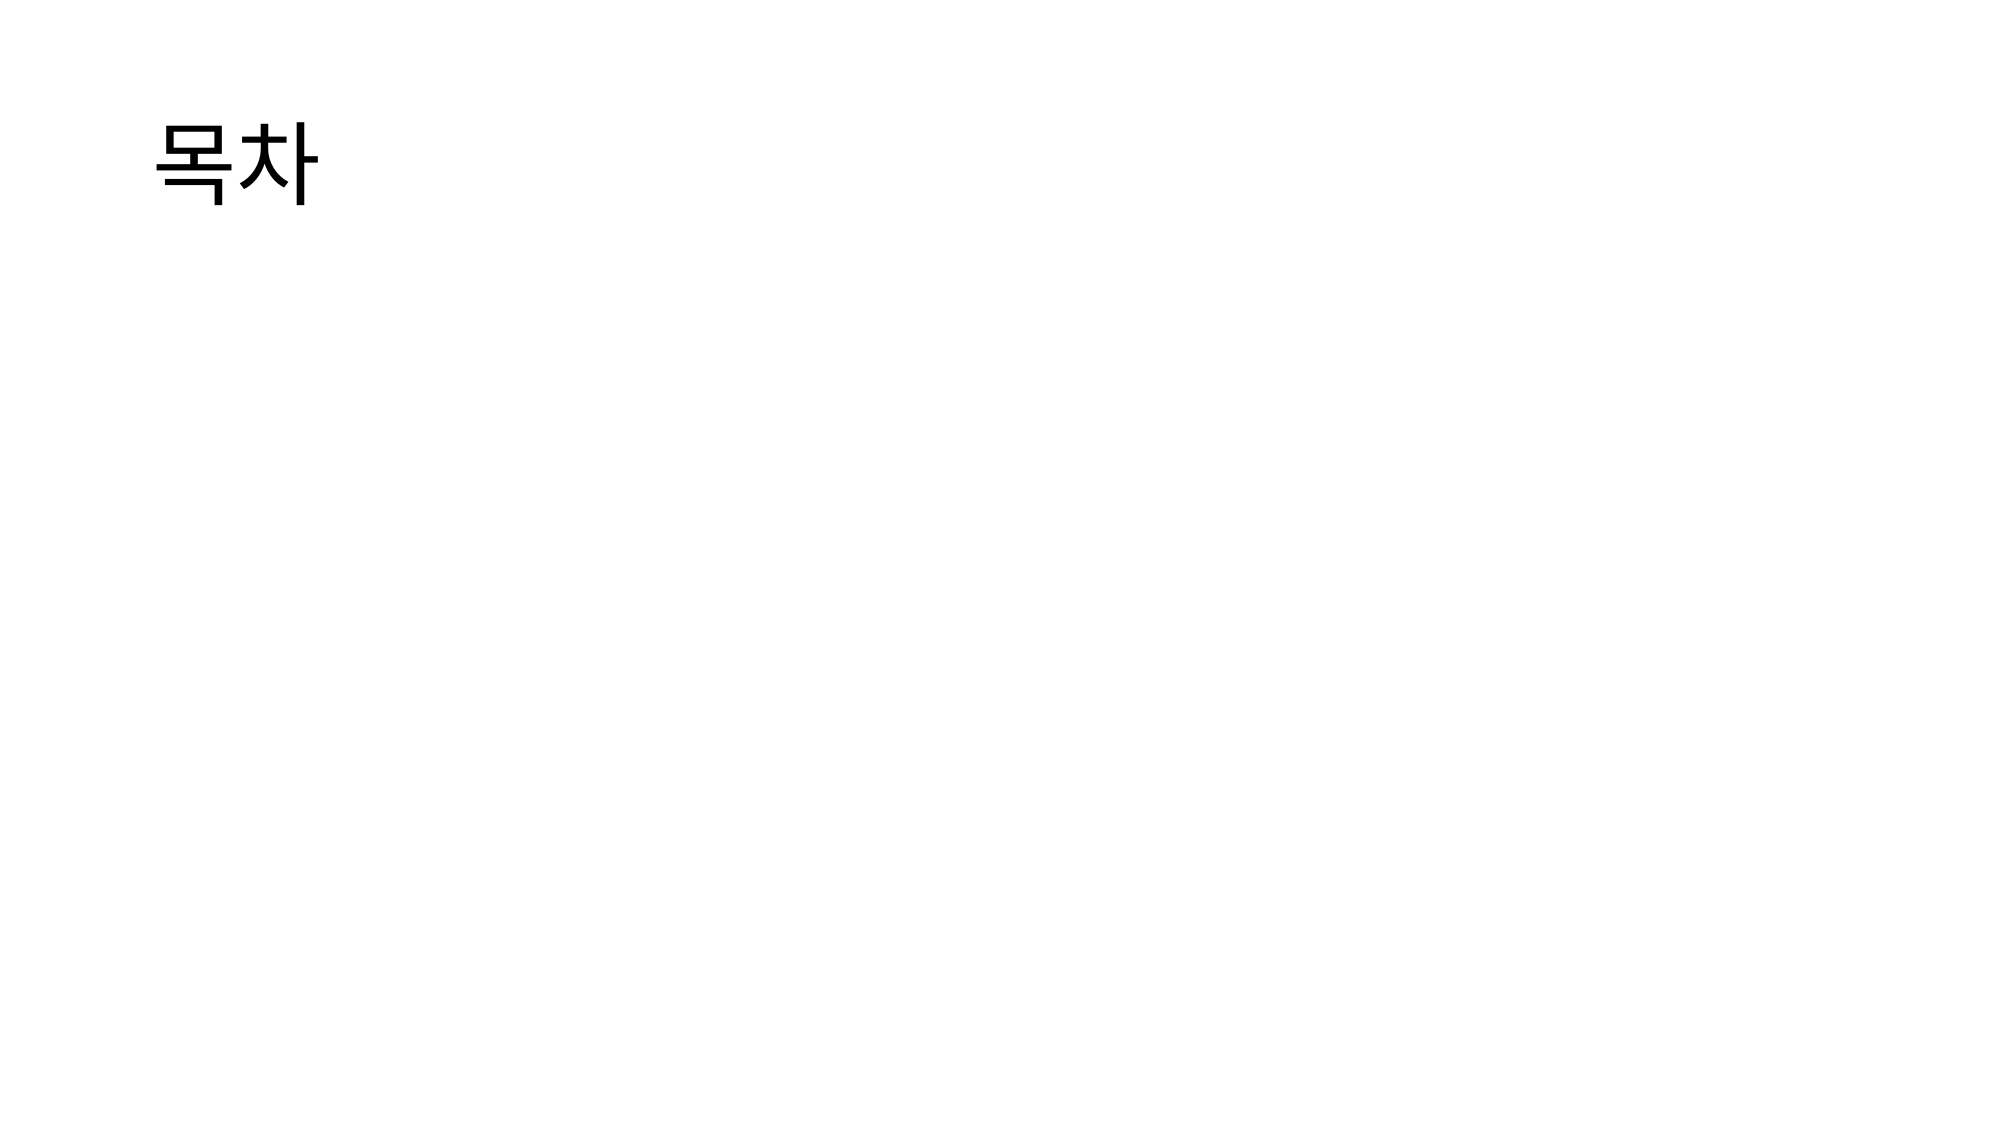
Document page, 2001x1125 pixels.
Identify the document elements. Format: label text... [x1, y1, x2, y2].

title 목차 [137, 59, 1863, 278]
